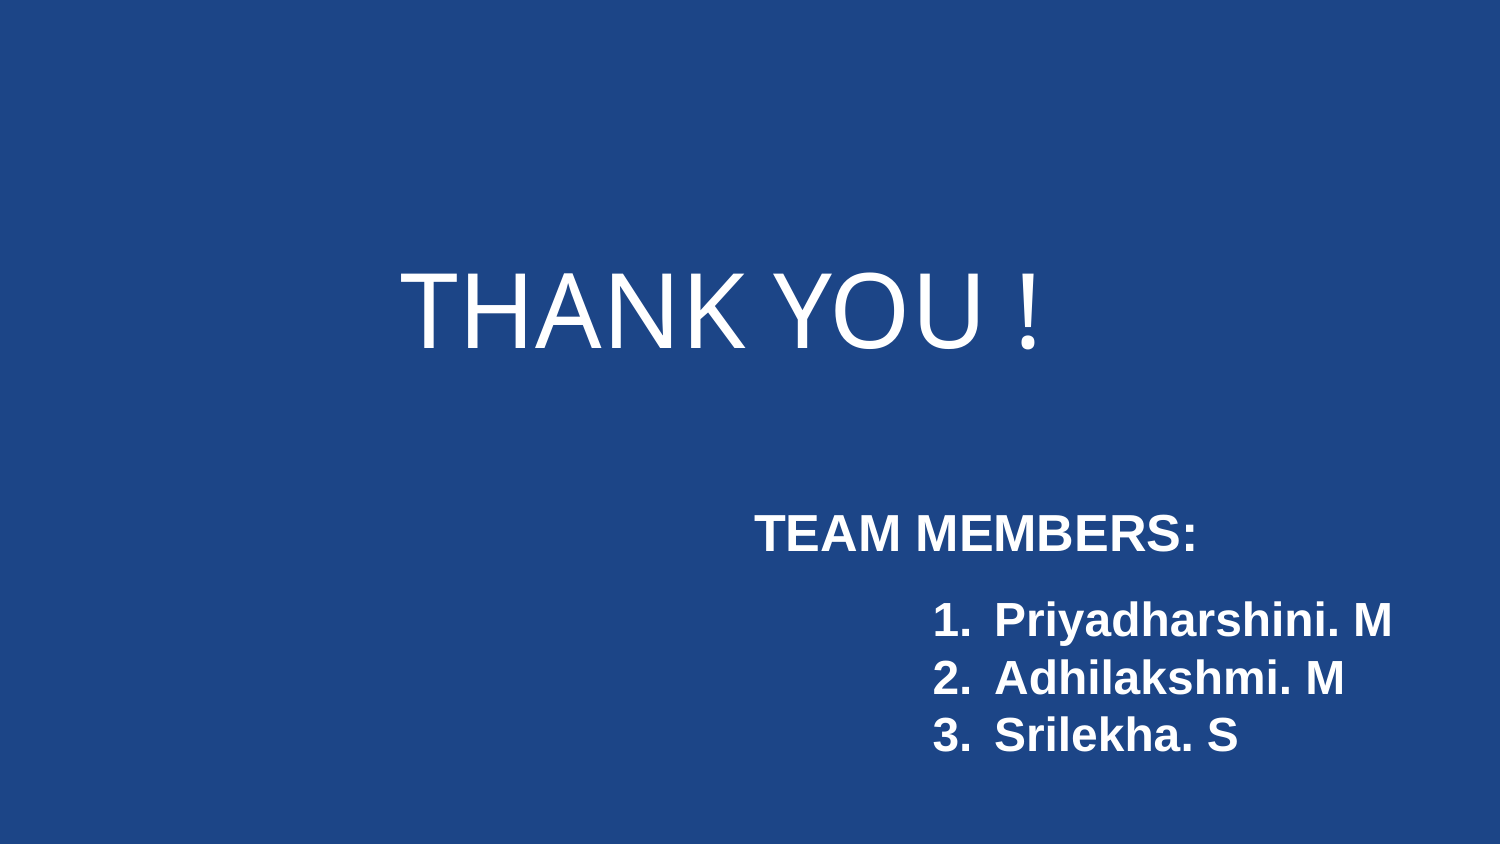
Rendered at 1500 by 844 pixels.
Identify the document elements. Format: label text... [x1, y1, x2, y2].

title THANK YOU ! [242, 237, 1201, 376]
text_box Priyadharshini. M Adhilakshmi. M Srilekha. S [904, 573, 1435, 777]
text_box TEAM MEMBERS: [739, 484, 1240, 640]
